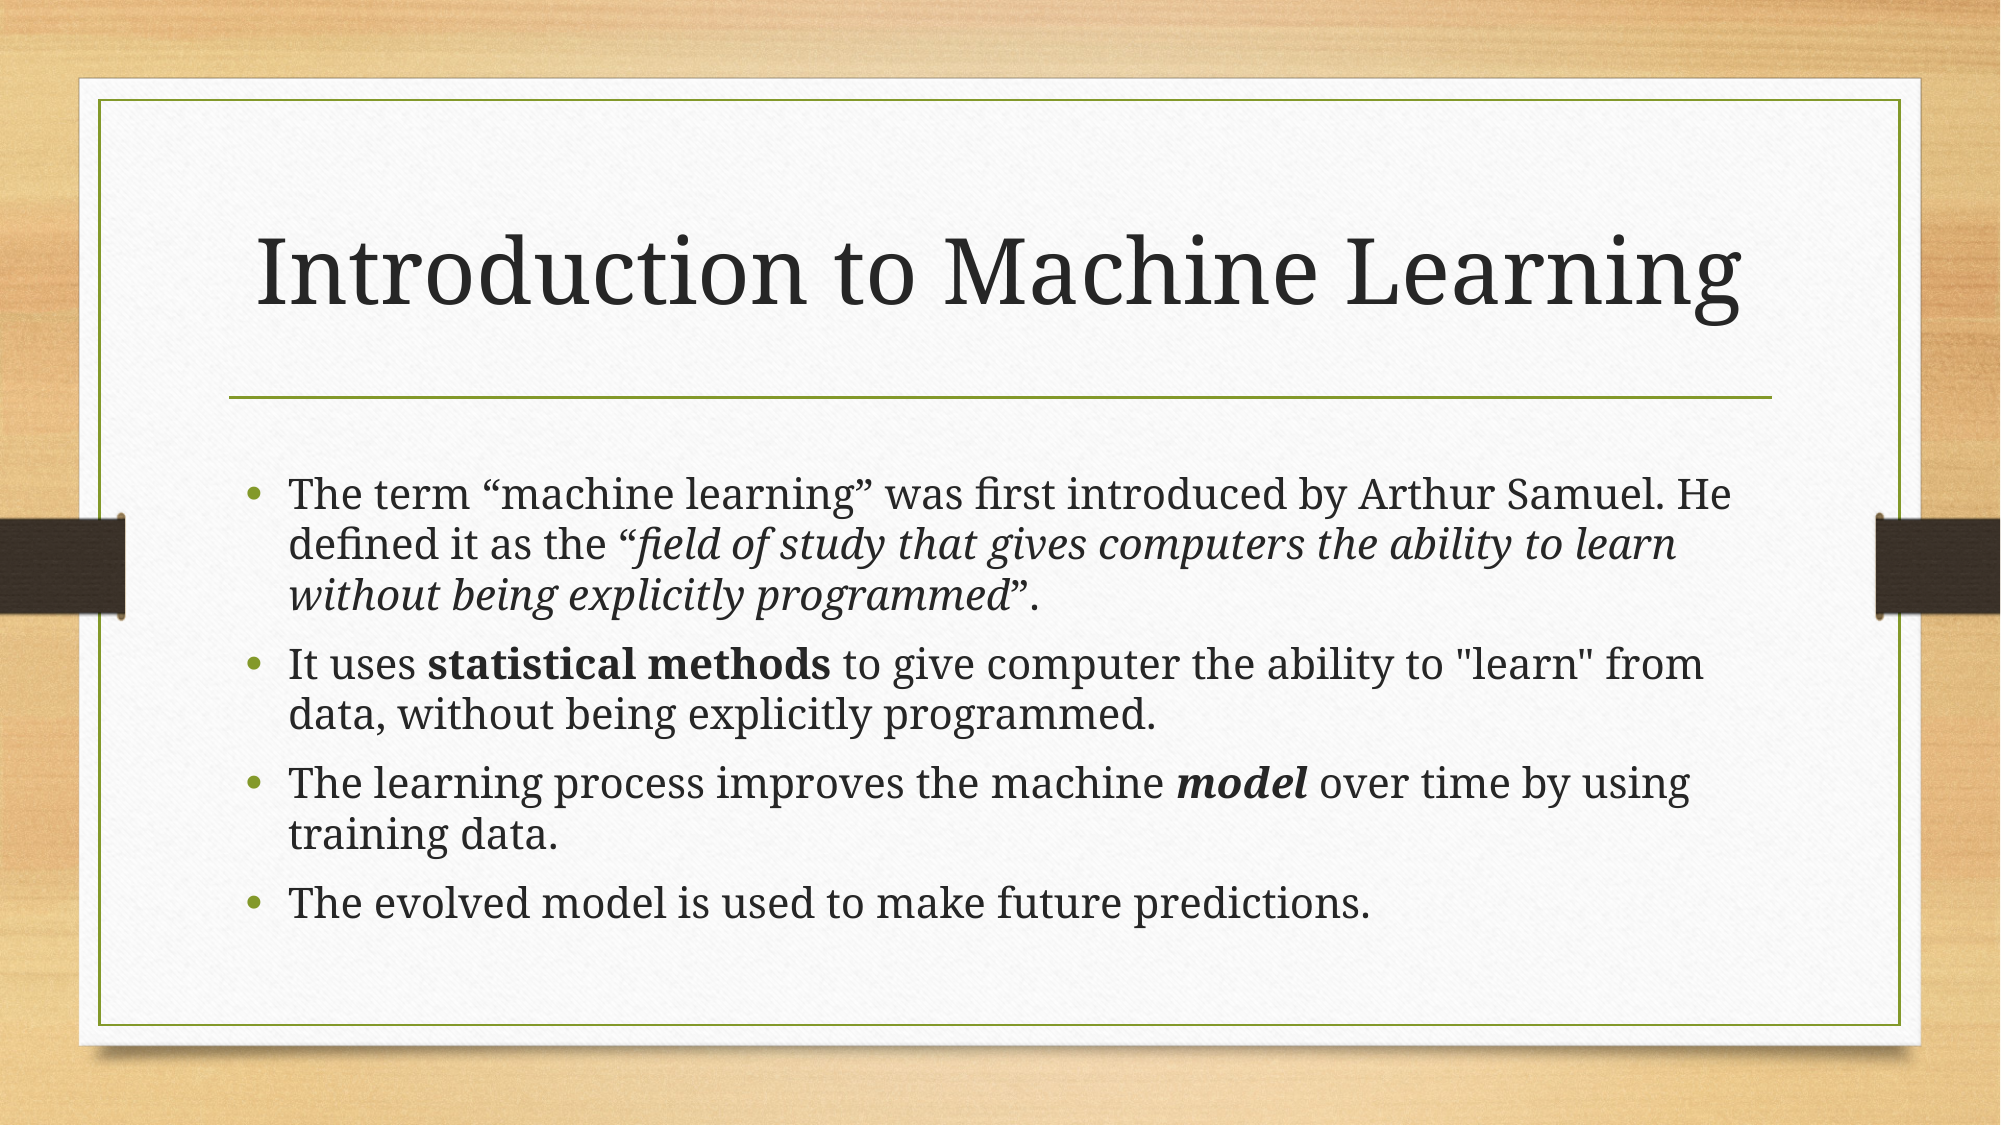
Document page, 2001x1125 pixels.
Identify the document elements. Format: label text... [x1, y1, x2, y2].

title Introduction to Machine Learning [212, 161, 1788, 375]
list The term “machine learning” was first introduced by Arthur Samuel. He defined it as the “field of study that gives computers the ability to learn without being explicitly programmed”. It uses statistical methods to give computer the ability to "learn" from data, without being explicitly programmed. The learning process improves the machine model over time by using training data. The evolved model is used to make future predictions. [230, 390, 1806, 936]
picture [0, 0, 2001, 1125]
